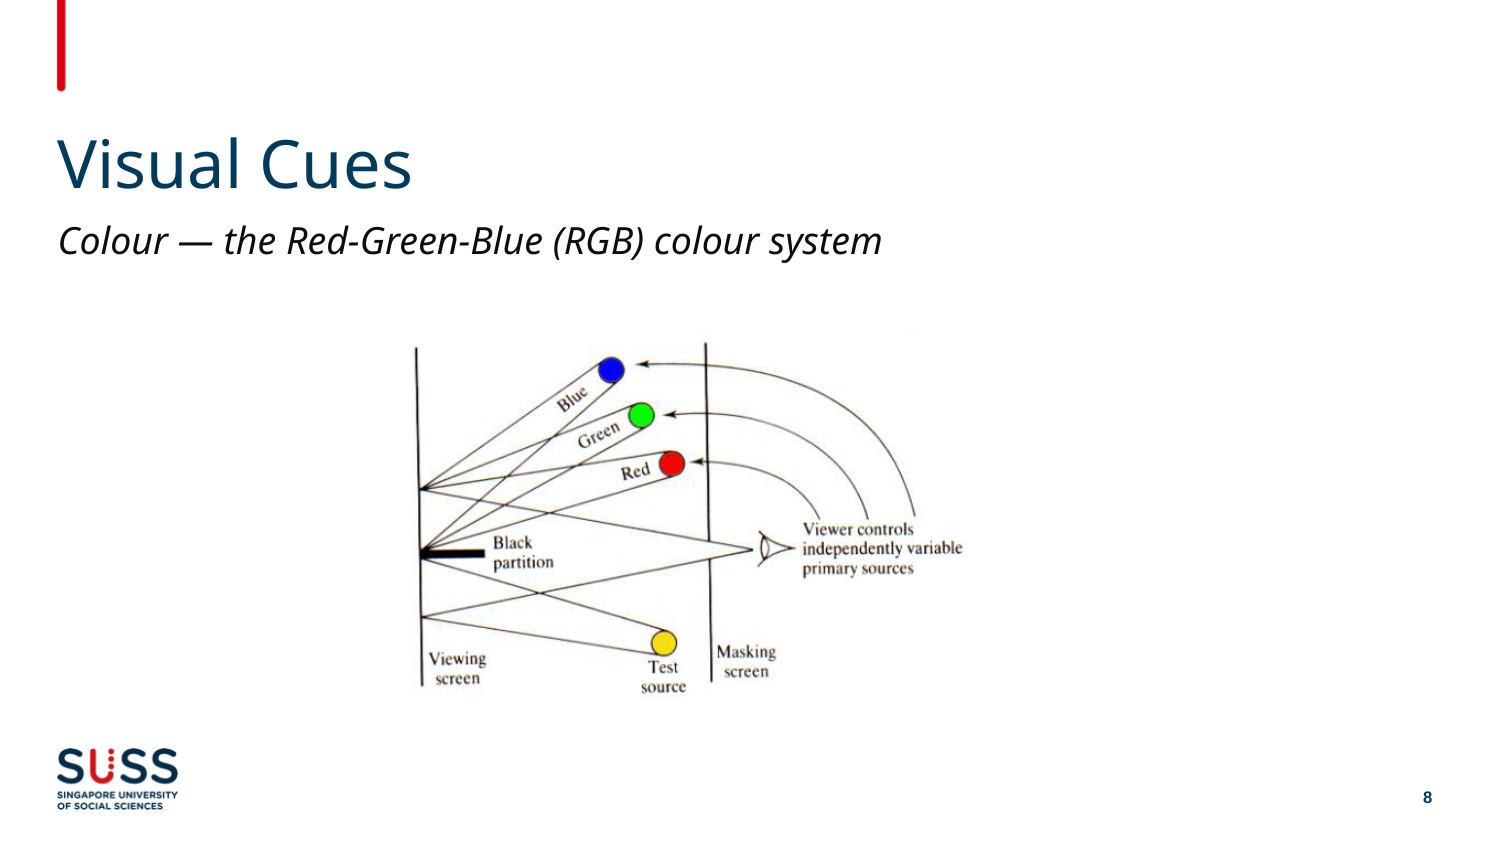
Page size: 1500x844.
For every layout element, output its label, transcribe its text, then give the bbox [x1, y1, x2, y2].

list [395, 328, 976, 702]
title Visual Cues [42, 74, 1448, 209]
picture [57, 748, 178, 810]
list Colour — the Red-Green-Blue (RGB) colour system [42, 209, 1448, 278]
picture [56, 0, 70, 74]
